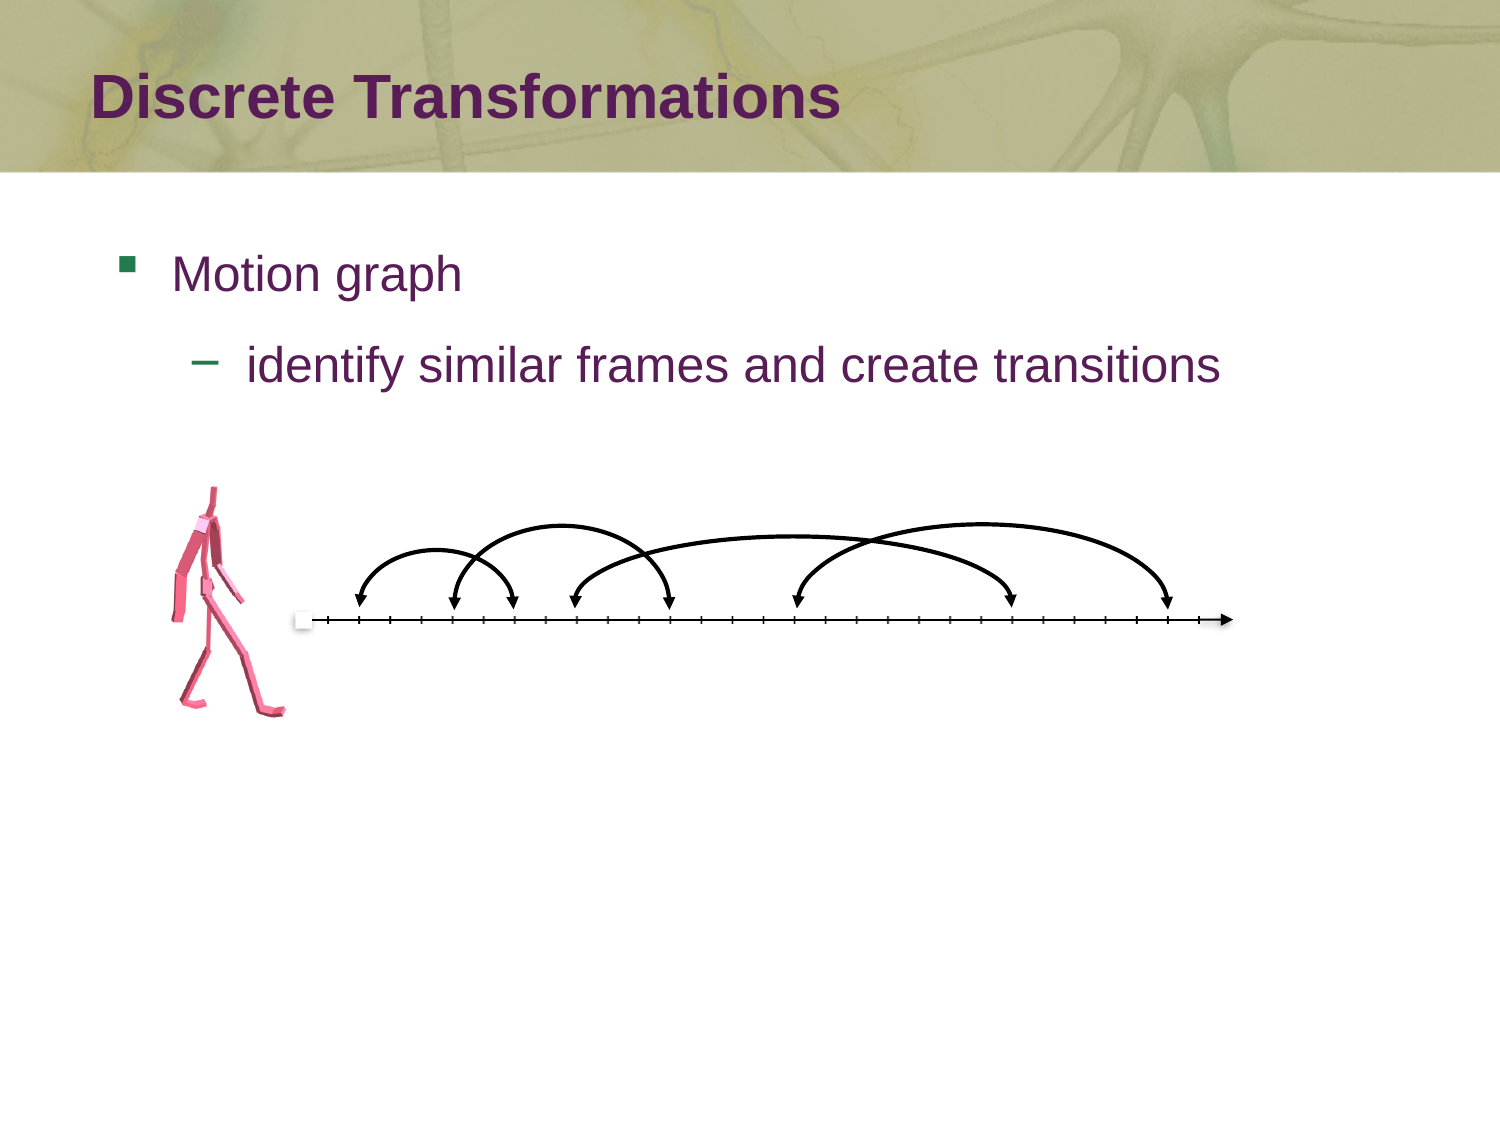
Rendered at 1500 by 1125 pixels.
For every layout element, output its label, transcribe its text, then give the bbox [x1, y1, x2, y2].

text_box [792, 523, 1174, 599]
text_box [293, 600, 1234, 633]
picture [0, 0, 1500, 175]
text_box Motion graph identify similar frames and create transitions [99, 228, 1267, 971]
text_box [476, 525, 645, 599]
text_box [569, 535, 870, 599]
title Discrete Transformations [74, 44, 1426, 144]
text_box [354, 549, 519, 599]
picture [168, 485, 289, 719]
